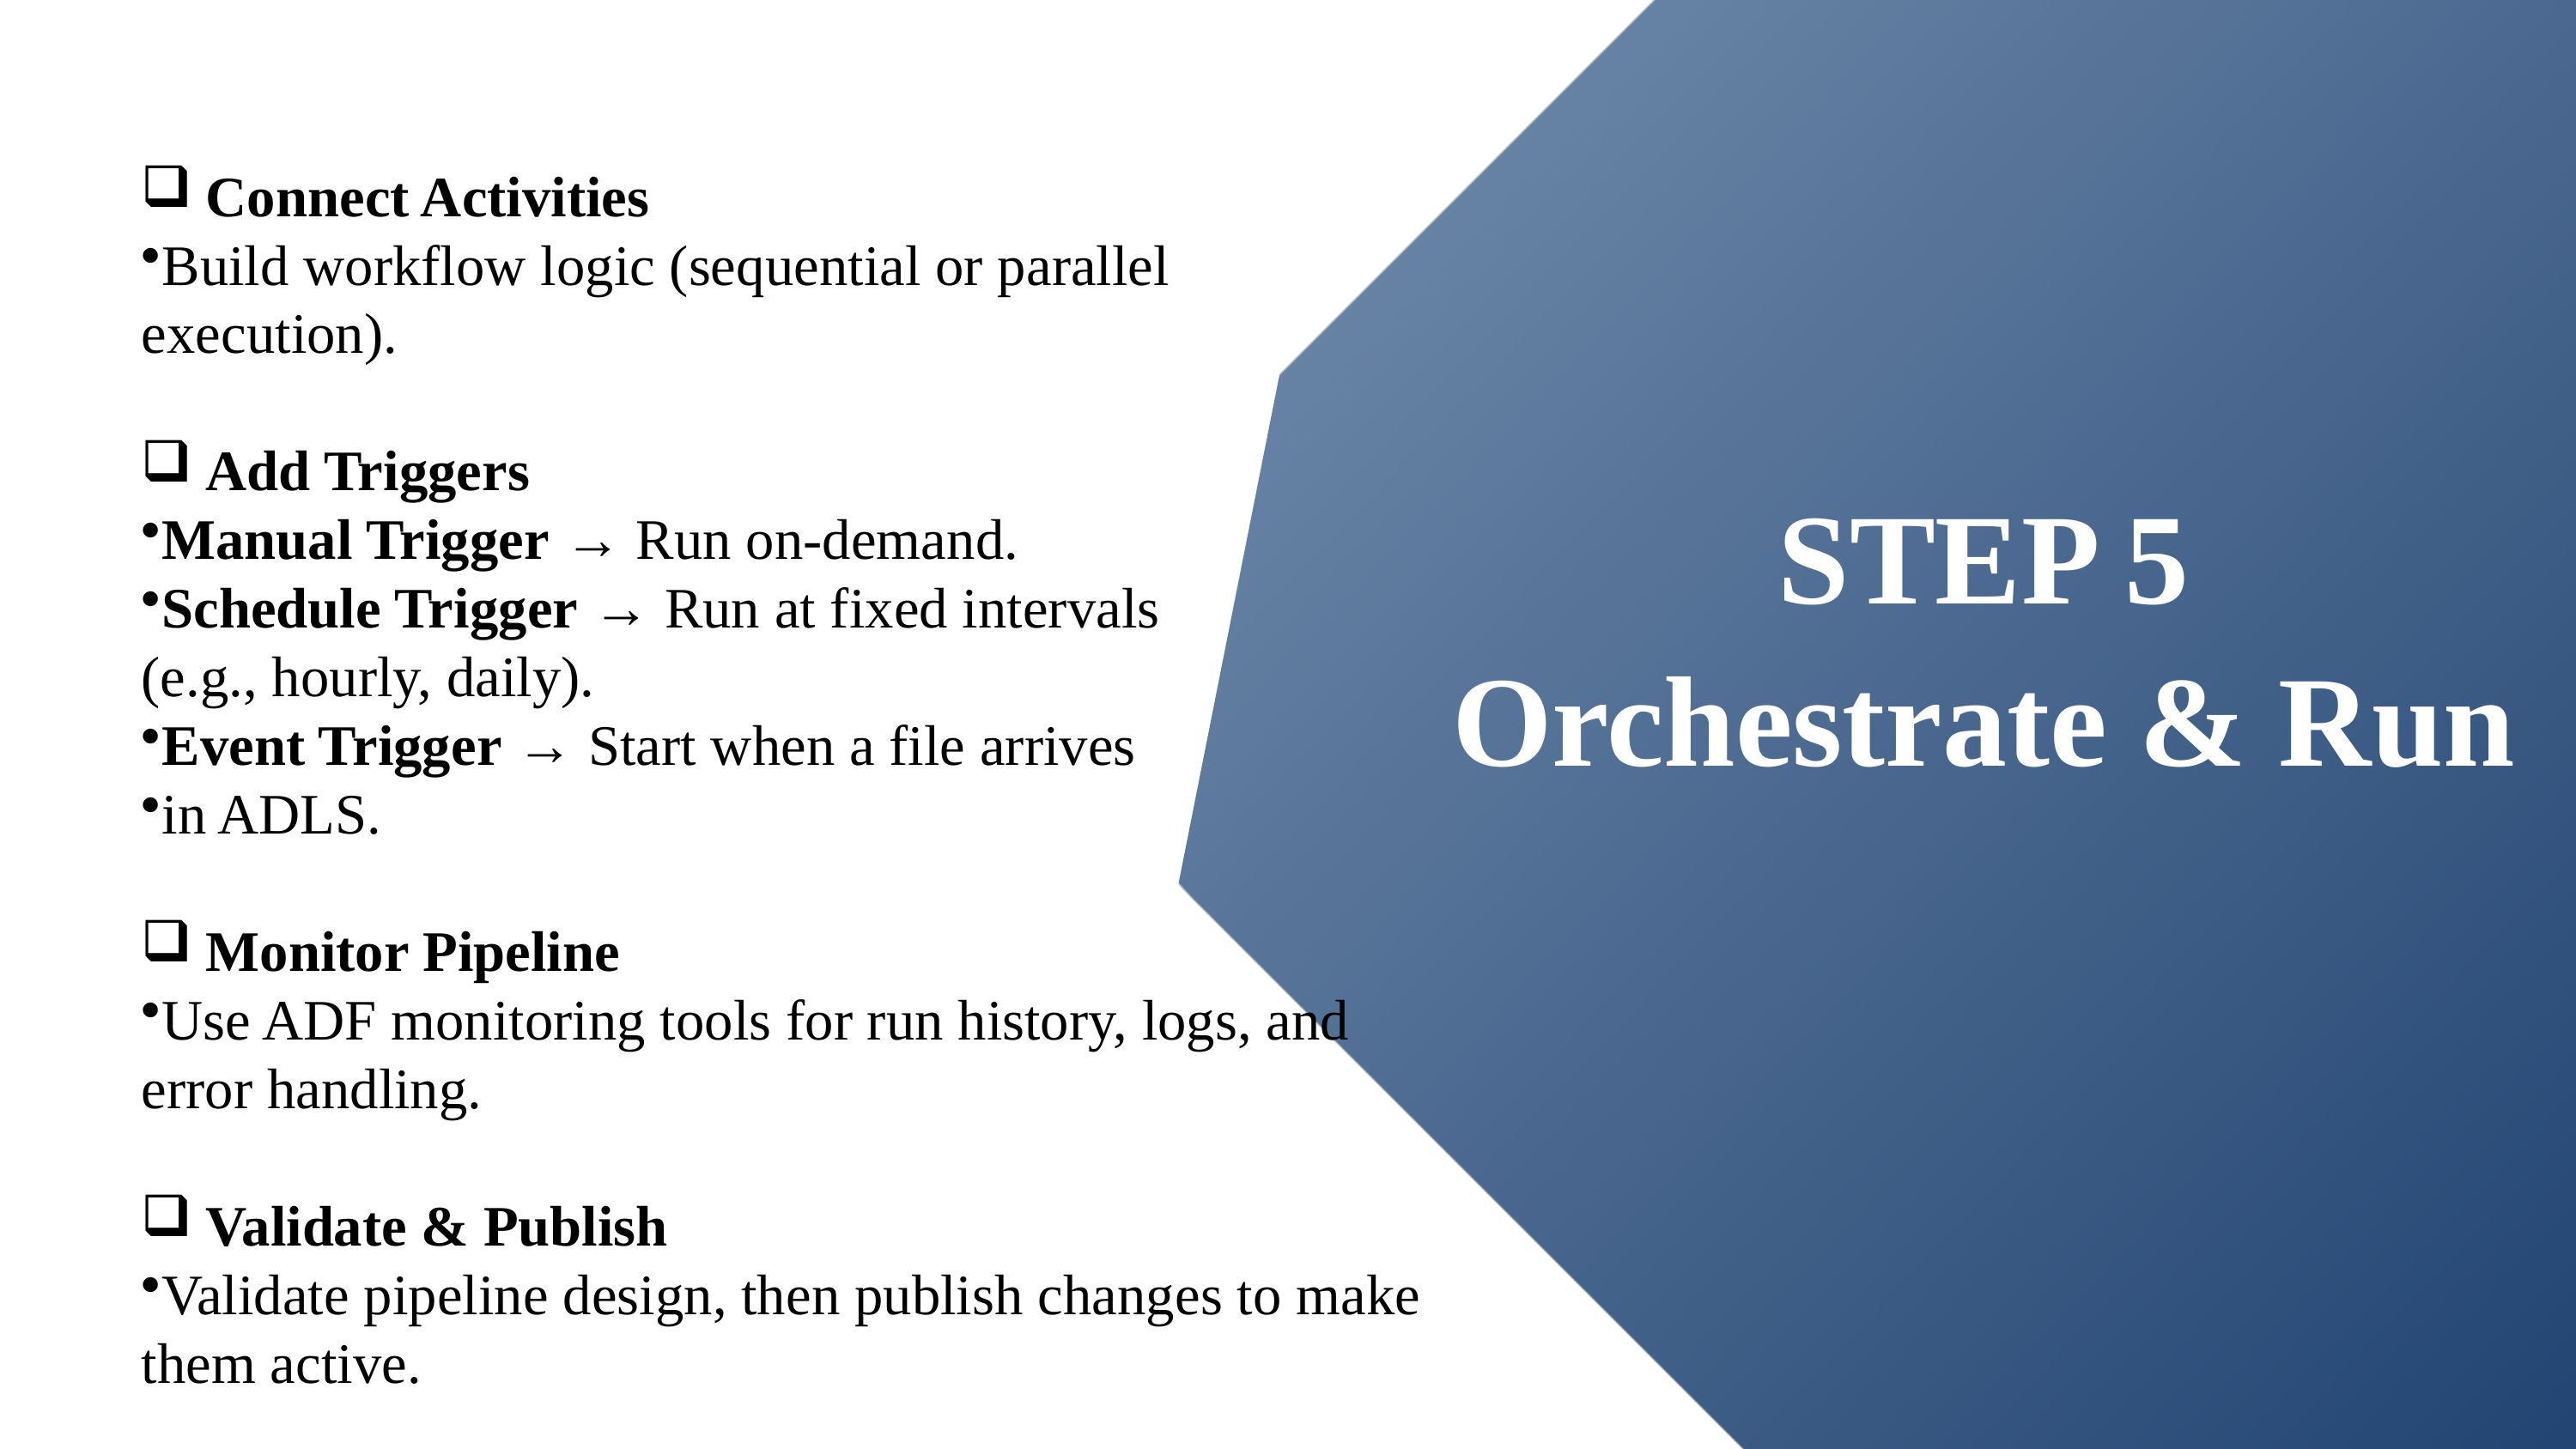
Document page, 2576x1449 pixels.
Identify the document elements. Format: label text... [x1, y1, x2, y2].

text_box Connect Activities Build workflow logic (sequential or parallel execution). Add Triggers Manual Trigger → Run on-demand. Schedule Trigger → Run at fixed intervals (e.g., hourly, daily). Event Trigger → Start when a file arrives in ADLS. Monitor Pipeline Use ADF monitoring tools for run history, logs, and error handling. Validate & Publish Validate pipeline design, then publish changes to make them active. [129, 84, 1438, 1401]
text_box STEP 5 Orchestrate & Run [1438, 466, 2576, 792]
text_box [1072, 792, 2576, 1449]
text_box [1337, 0, 2576, 466]
